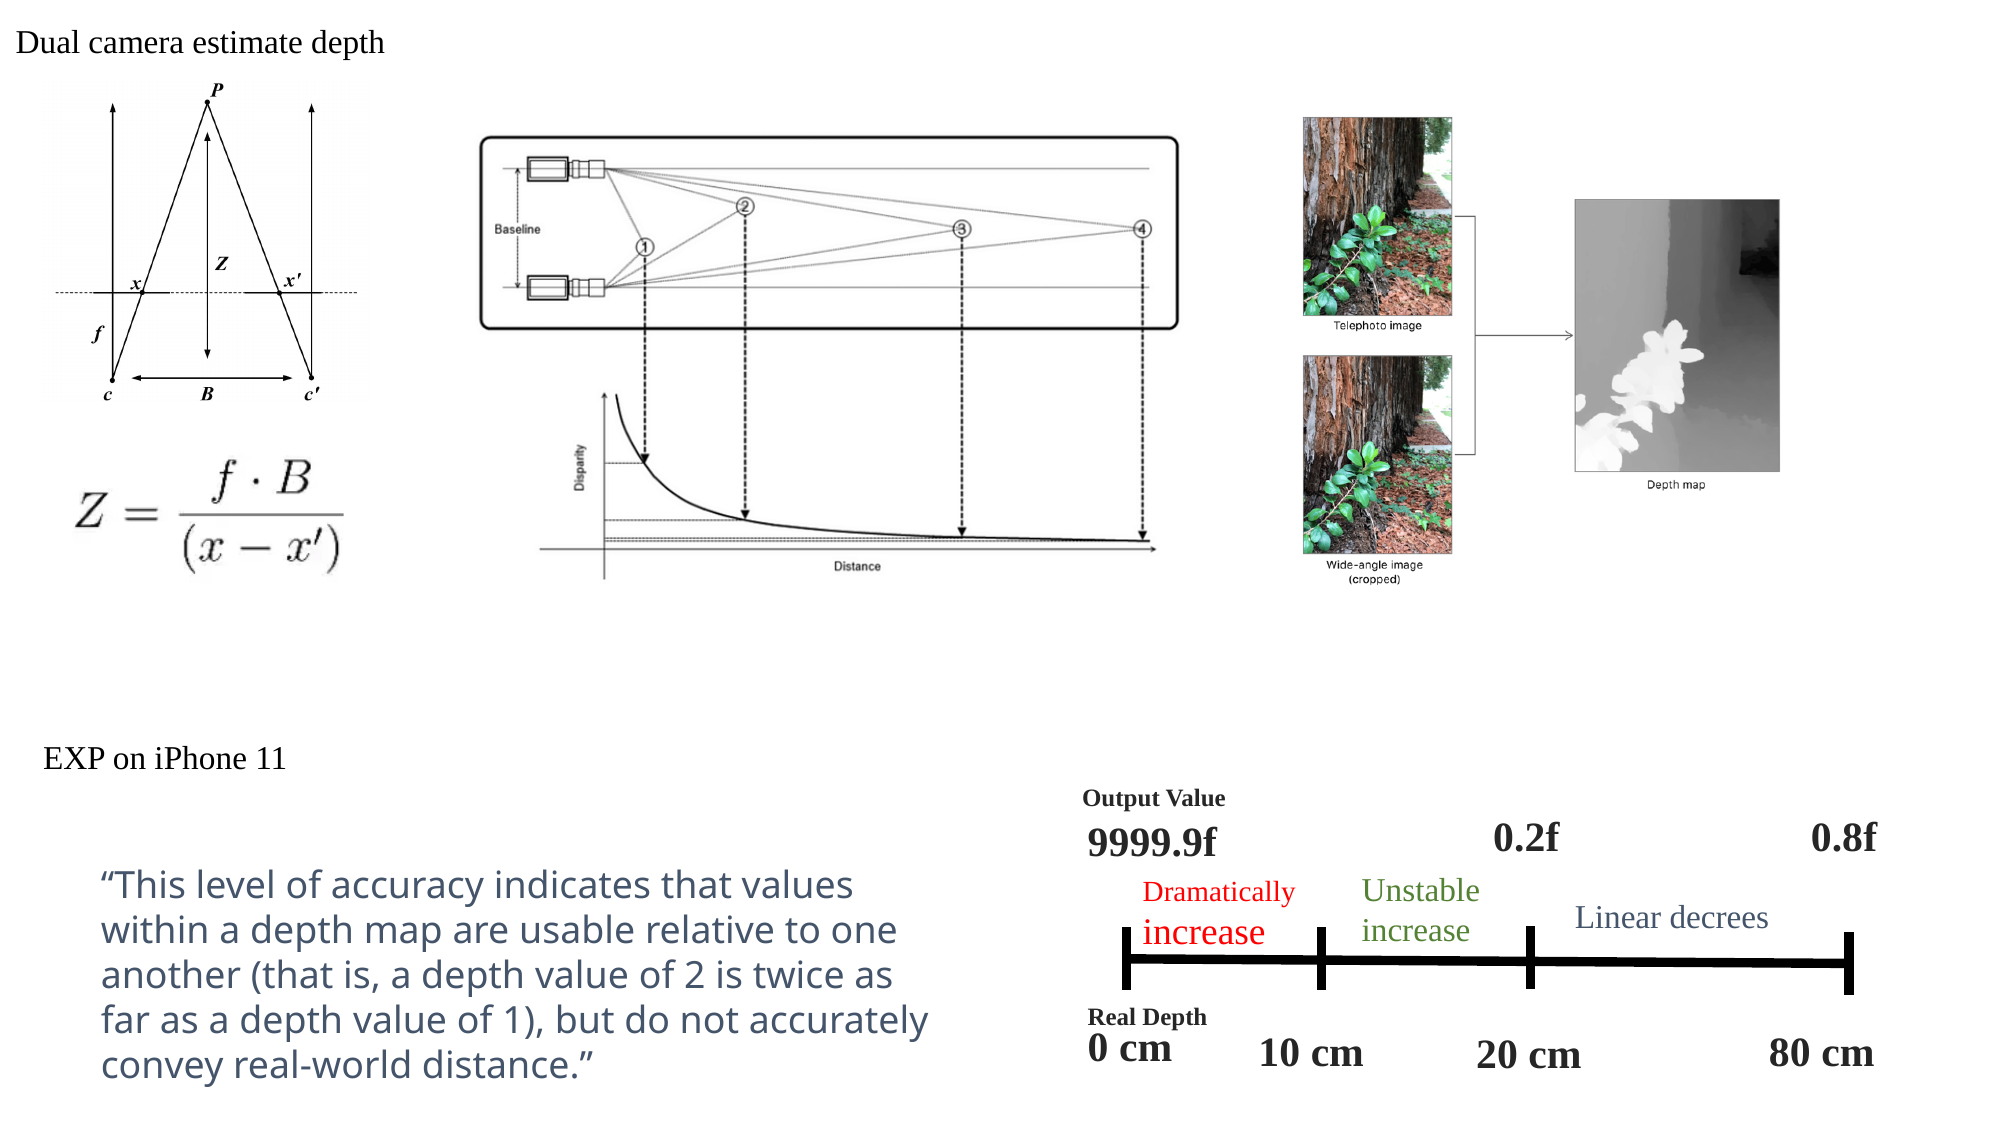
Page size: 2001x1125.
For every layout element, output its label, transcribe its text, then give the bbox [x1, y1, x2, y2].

picture [40, 78, 370, 401]
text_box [1067, 774, 1903, 1081]
text_box “This level of accuracy indicates that values within a depth map are usable relative to one another (that is, a depth value of 2 is twice as far as a depth value of 1), but do not accurately convey real-world distance.” [85, 854, 956, 1094]
picture [1296, 110, 1786, 591]
picture [52, 439, 370, 603]
title Dual camera estimate depth [0, 0, 1726, 86]
picture [468, 118, 1198, 584]
text_box EXP on iPhone 11 [28, 716, 1754, 802]
